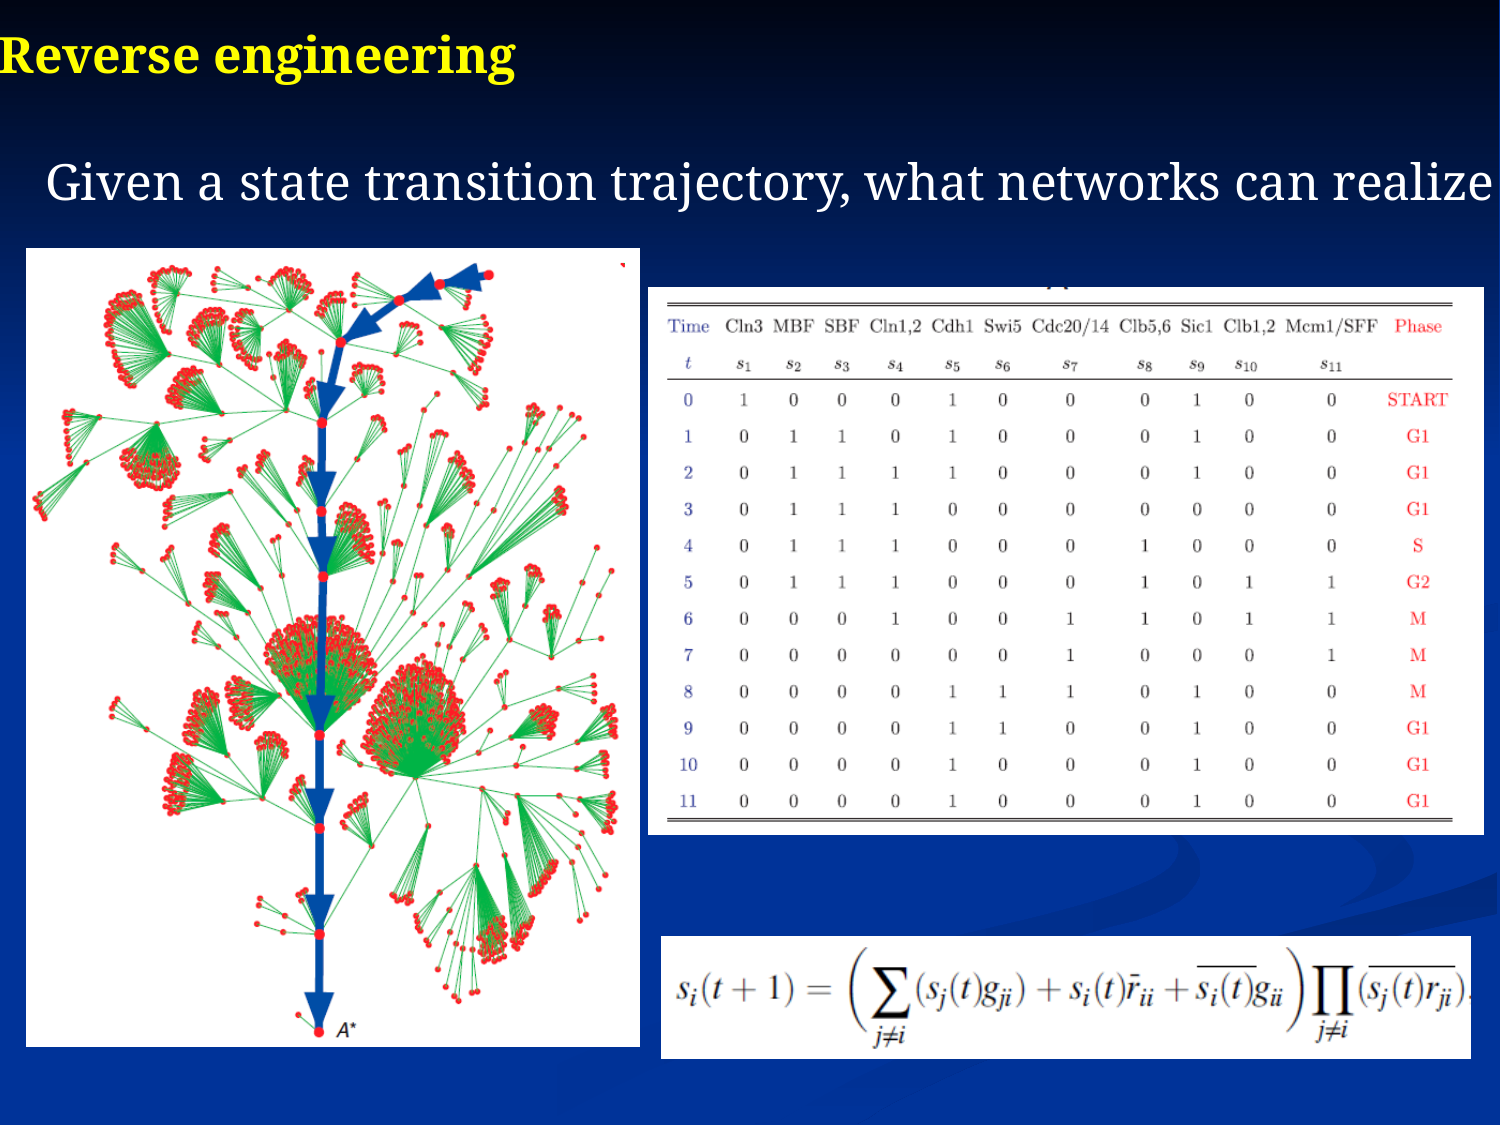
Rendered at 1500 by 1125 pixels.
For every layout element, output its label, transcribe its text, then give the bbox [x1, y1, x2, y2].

picture [648, 287, 1484, 835]
picture [26, 248, 640, 1047]
text_box Reverse engineering [0, 15, 532, 91]
text_box Given a state transition trajectory, what networks can realize it? [30, 142, 1500, 218]
picture [661, 936, 1471, 1059]
